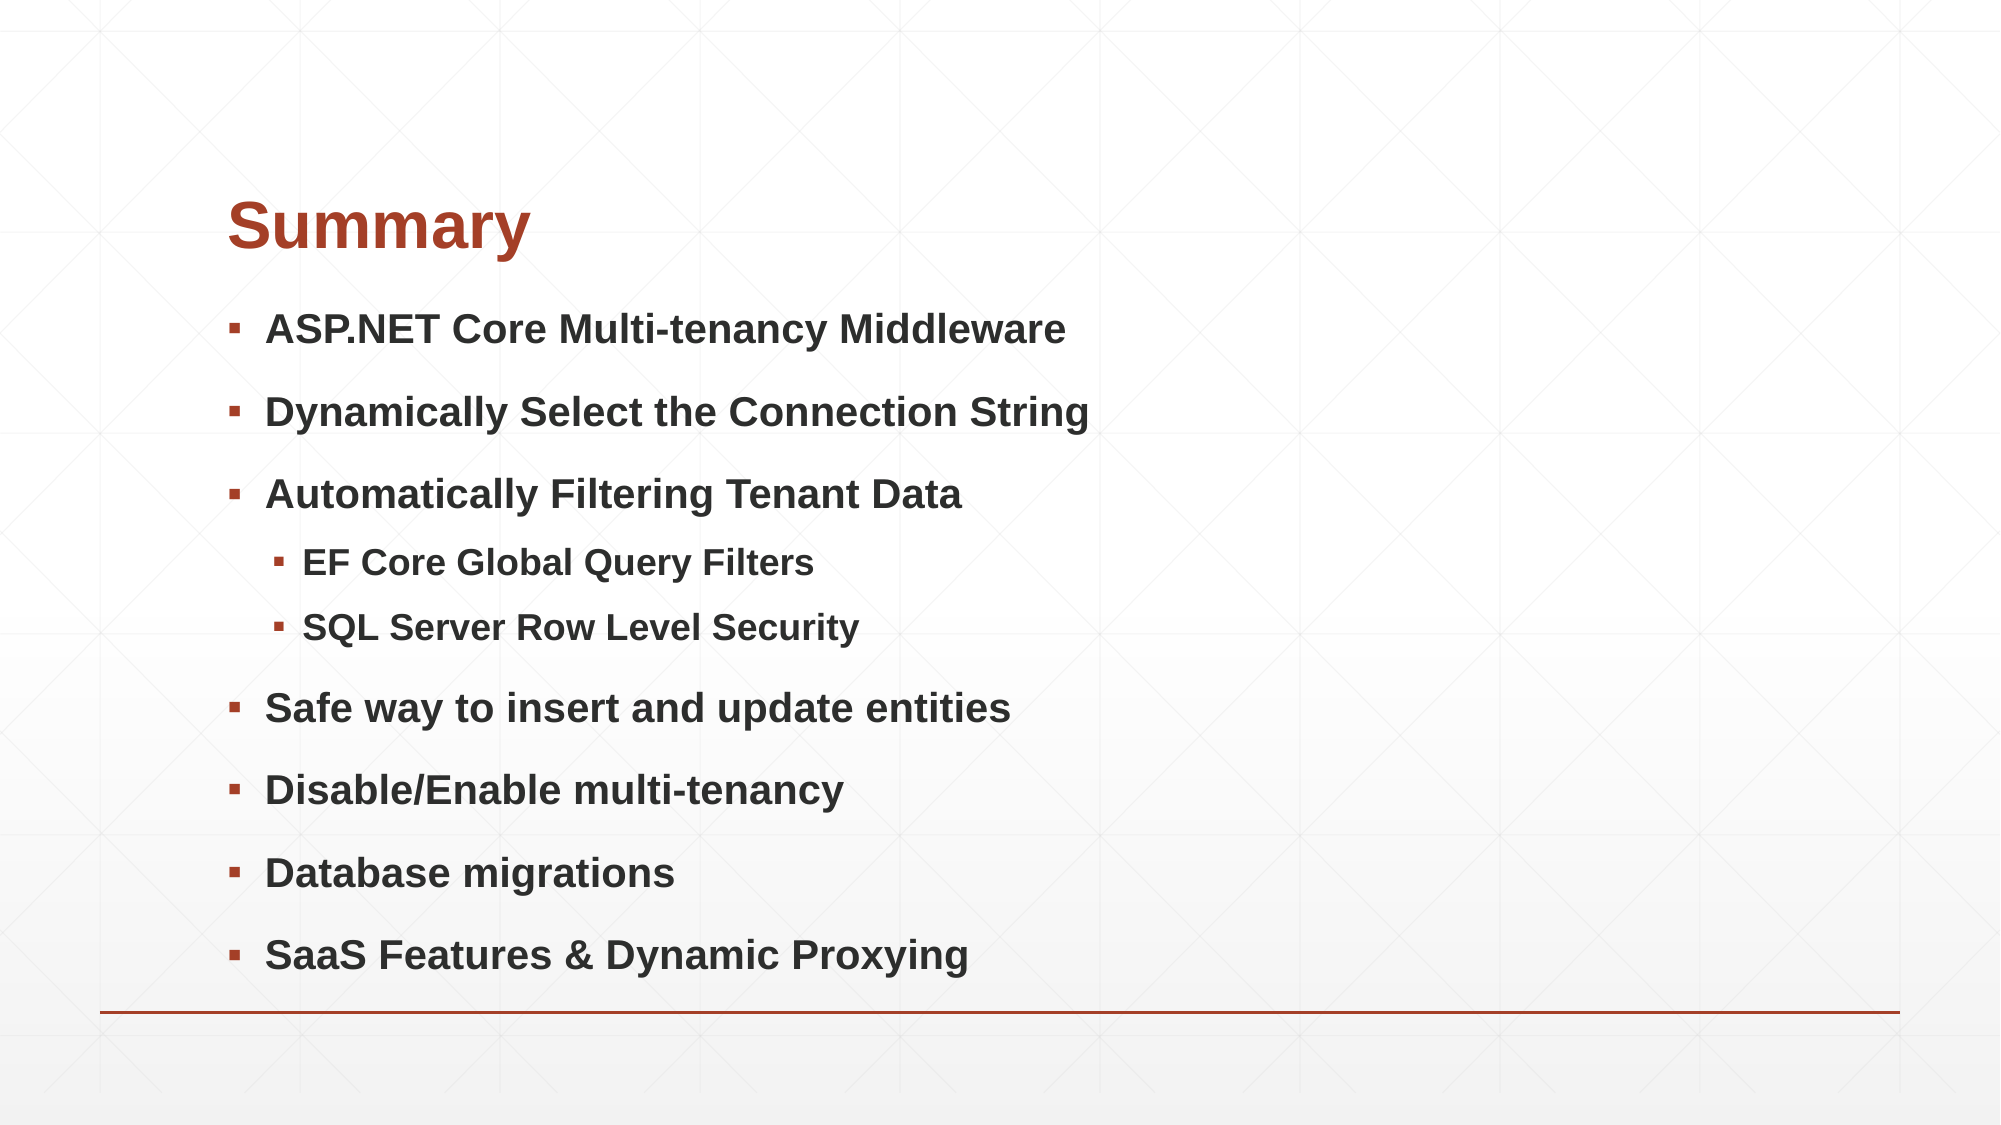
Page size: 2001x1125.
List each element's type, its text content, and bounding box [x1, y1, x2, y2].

title Summary [212, 82, 1788, 271]
list ASP.NET Core Multi-tenancy Middleware Dynamically Select the Connection String Automatically Filtering Tenant Data EF Core Global Query Filters SQL Server Row Level Security Safe way to insert and update entities Disable/Enable multi-tenancy Database migrations SaaS Features & Dynamic Proxying [212, 299, 1788, 1000]
